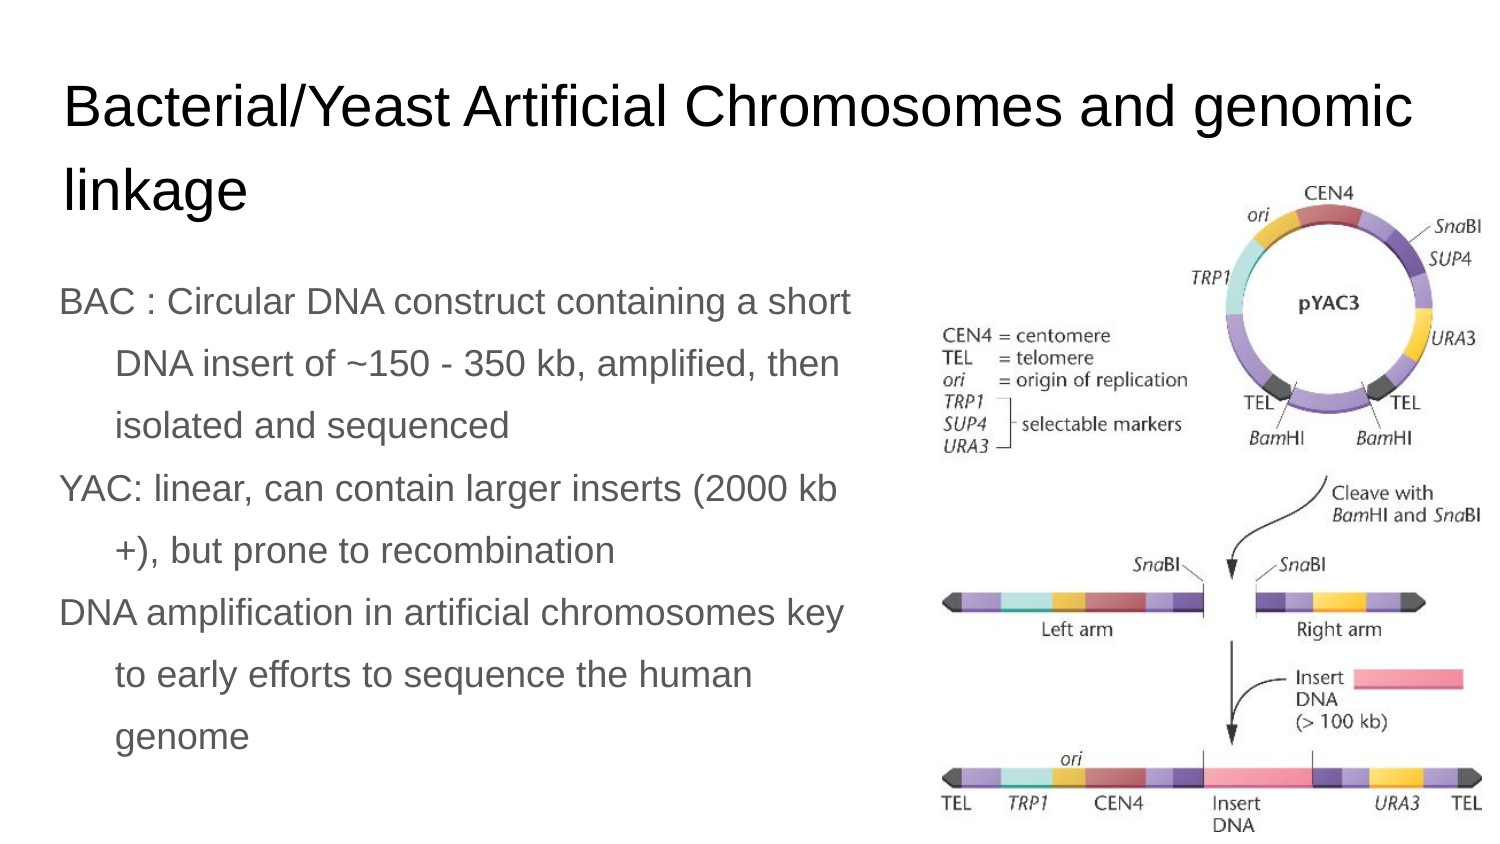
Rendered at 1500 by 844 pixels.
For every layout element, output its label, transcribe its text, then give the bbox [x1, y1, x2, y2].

text_box BAC : Circular DNA construct containing a short DNA insert of ~150 - 350 kb, amplified, then isolated and sequenced YAC: linear, can contain larger inserts (2000 kb +), but prone to recombination DNA amplification in artificial chromosomes key to early efforts to sequence the human genome [24, 262, 889, 755]
picture [940, 186, 1482, 833]
text_box Bacterial/Yeast Artificial Chromosomes and genomic linkage [49, 0, 1445, 416]
